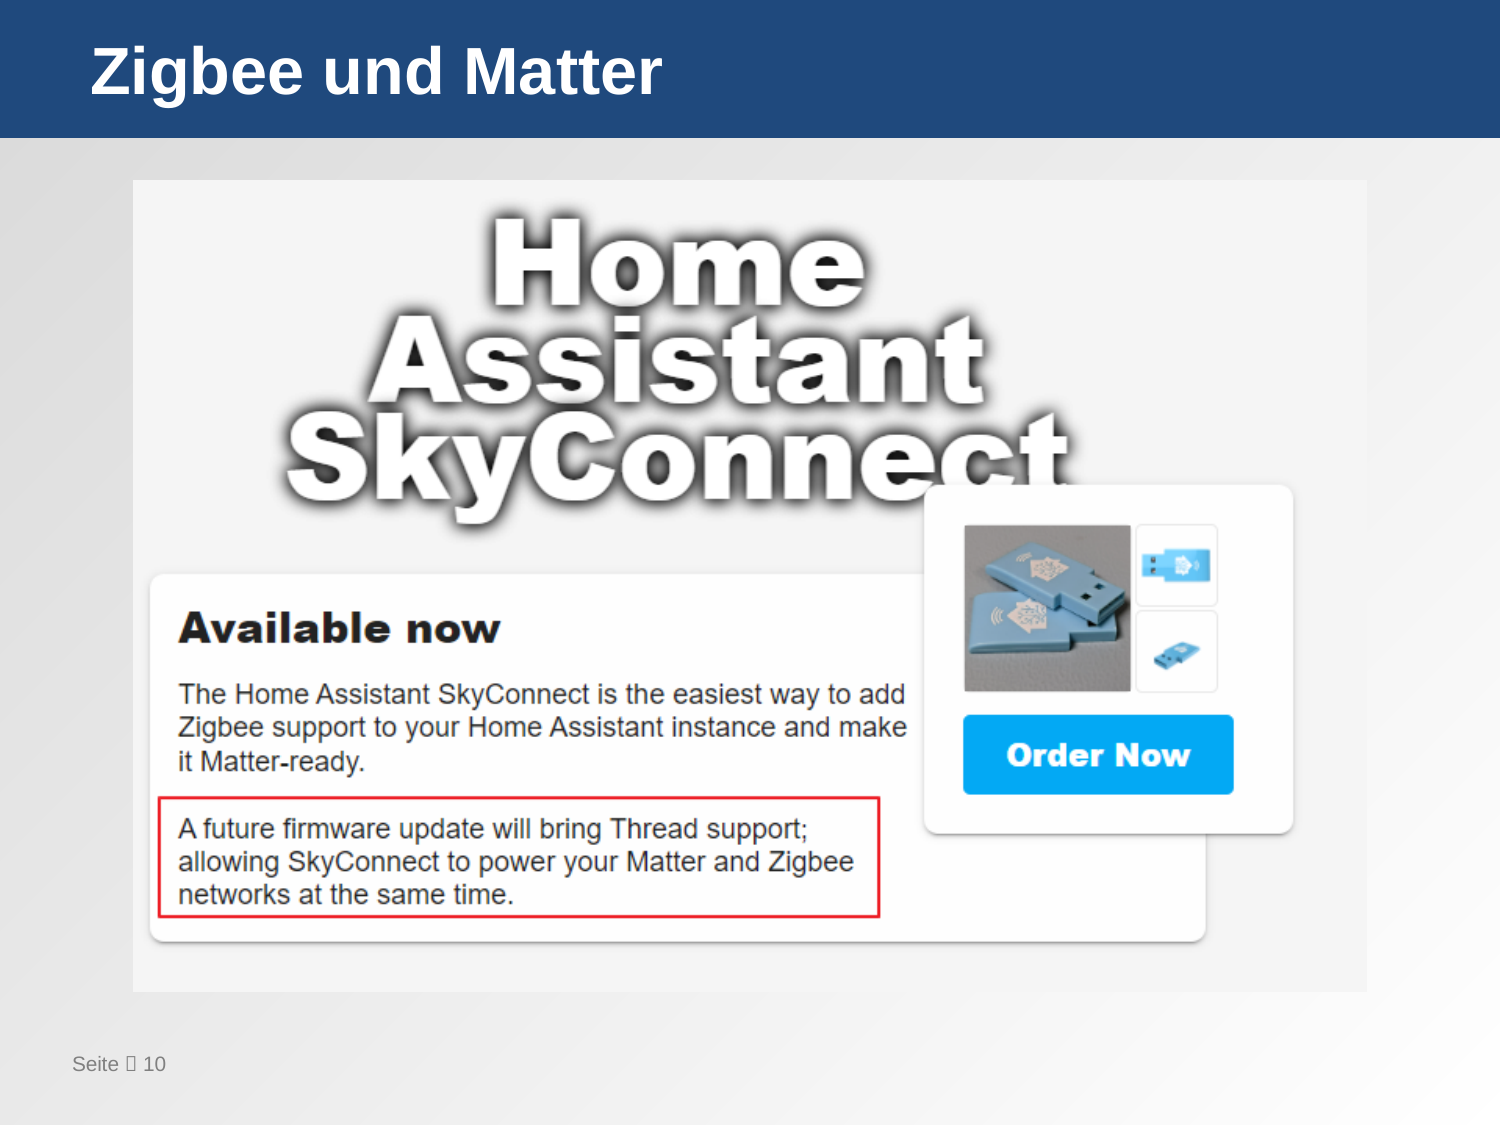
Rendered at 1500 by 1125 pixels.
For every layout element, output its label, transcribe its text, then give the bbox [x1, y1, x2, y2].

title Zigbee und Matter [75, 20, 1425, 208]
picture [133, 180, 1367, 992]
